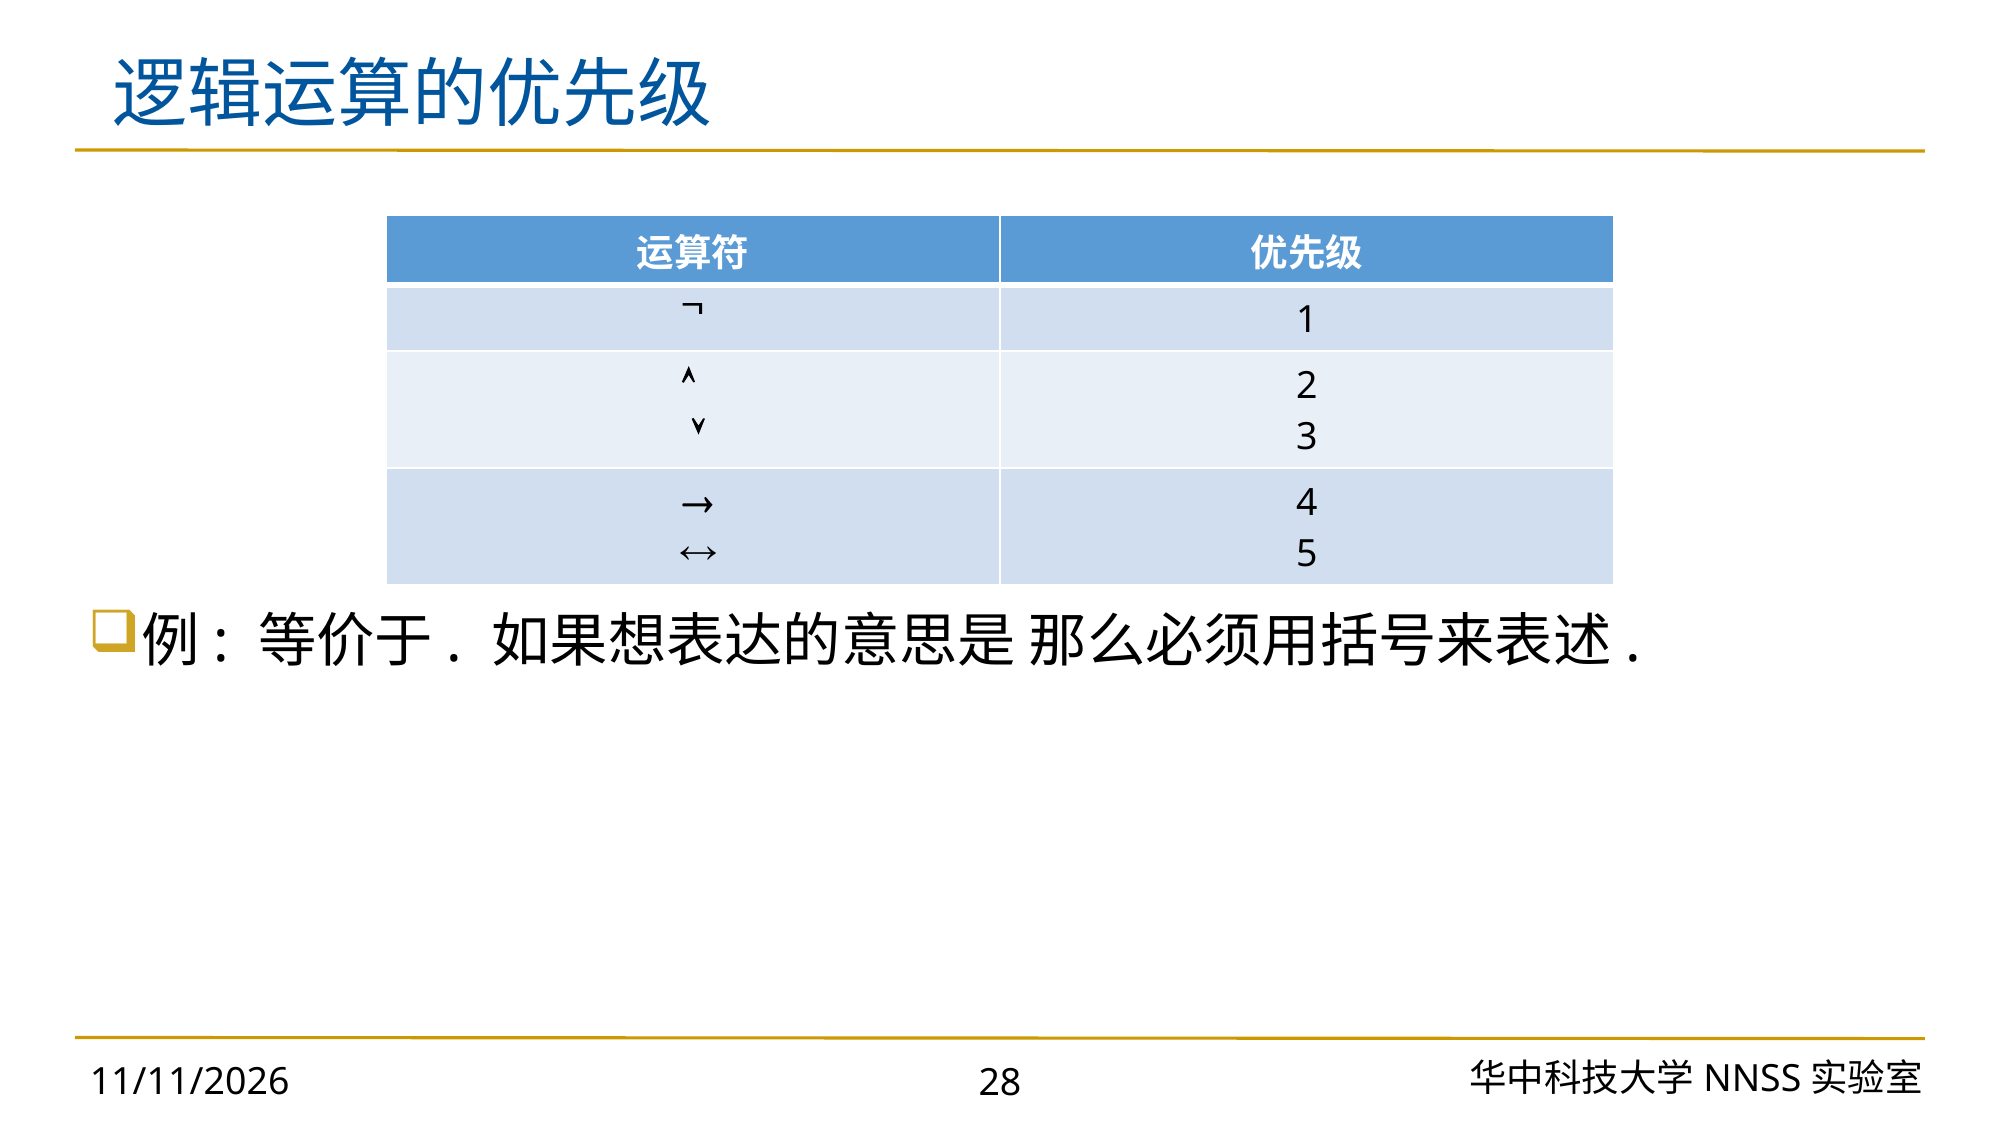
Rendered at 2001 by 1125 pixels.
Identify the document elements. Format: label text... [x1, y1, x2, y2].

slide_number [75, 1050, 550, 1111]
slide_number 28 [699, 1050, 1300, 1111]
table_cell 2 3 [1001, 352, 1613, 467]
title 逻辑运算的优先级 [97, 44, 1900, 149]
table_cell   [387, 469, 999, 584]
table_cell  [387, 288, 999, 350]
table_cell   [387, 352, 999, 467]
table_header 优先级 [1001, 216, 1613, 282]
table_cell 4 5 [1001, 469, 1613, 584]
footer 华中科技大学NNSS实验室 [1125, 1046, 1938, 1113]
table_header 运算符 [387, 216, 999, 282]
table_cell 1 [1001, 288, 1613, 350]
